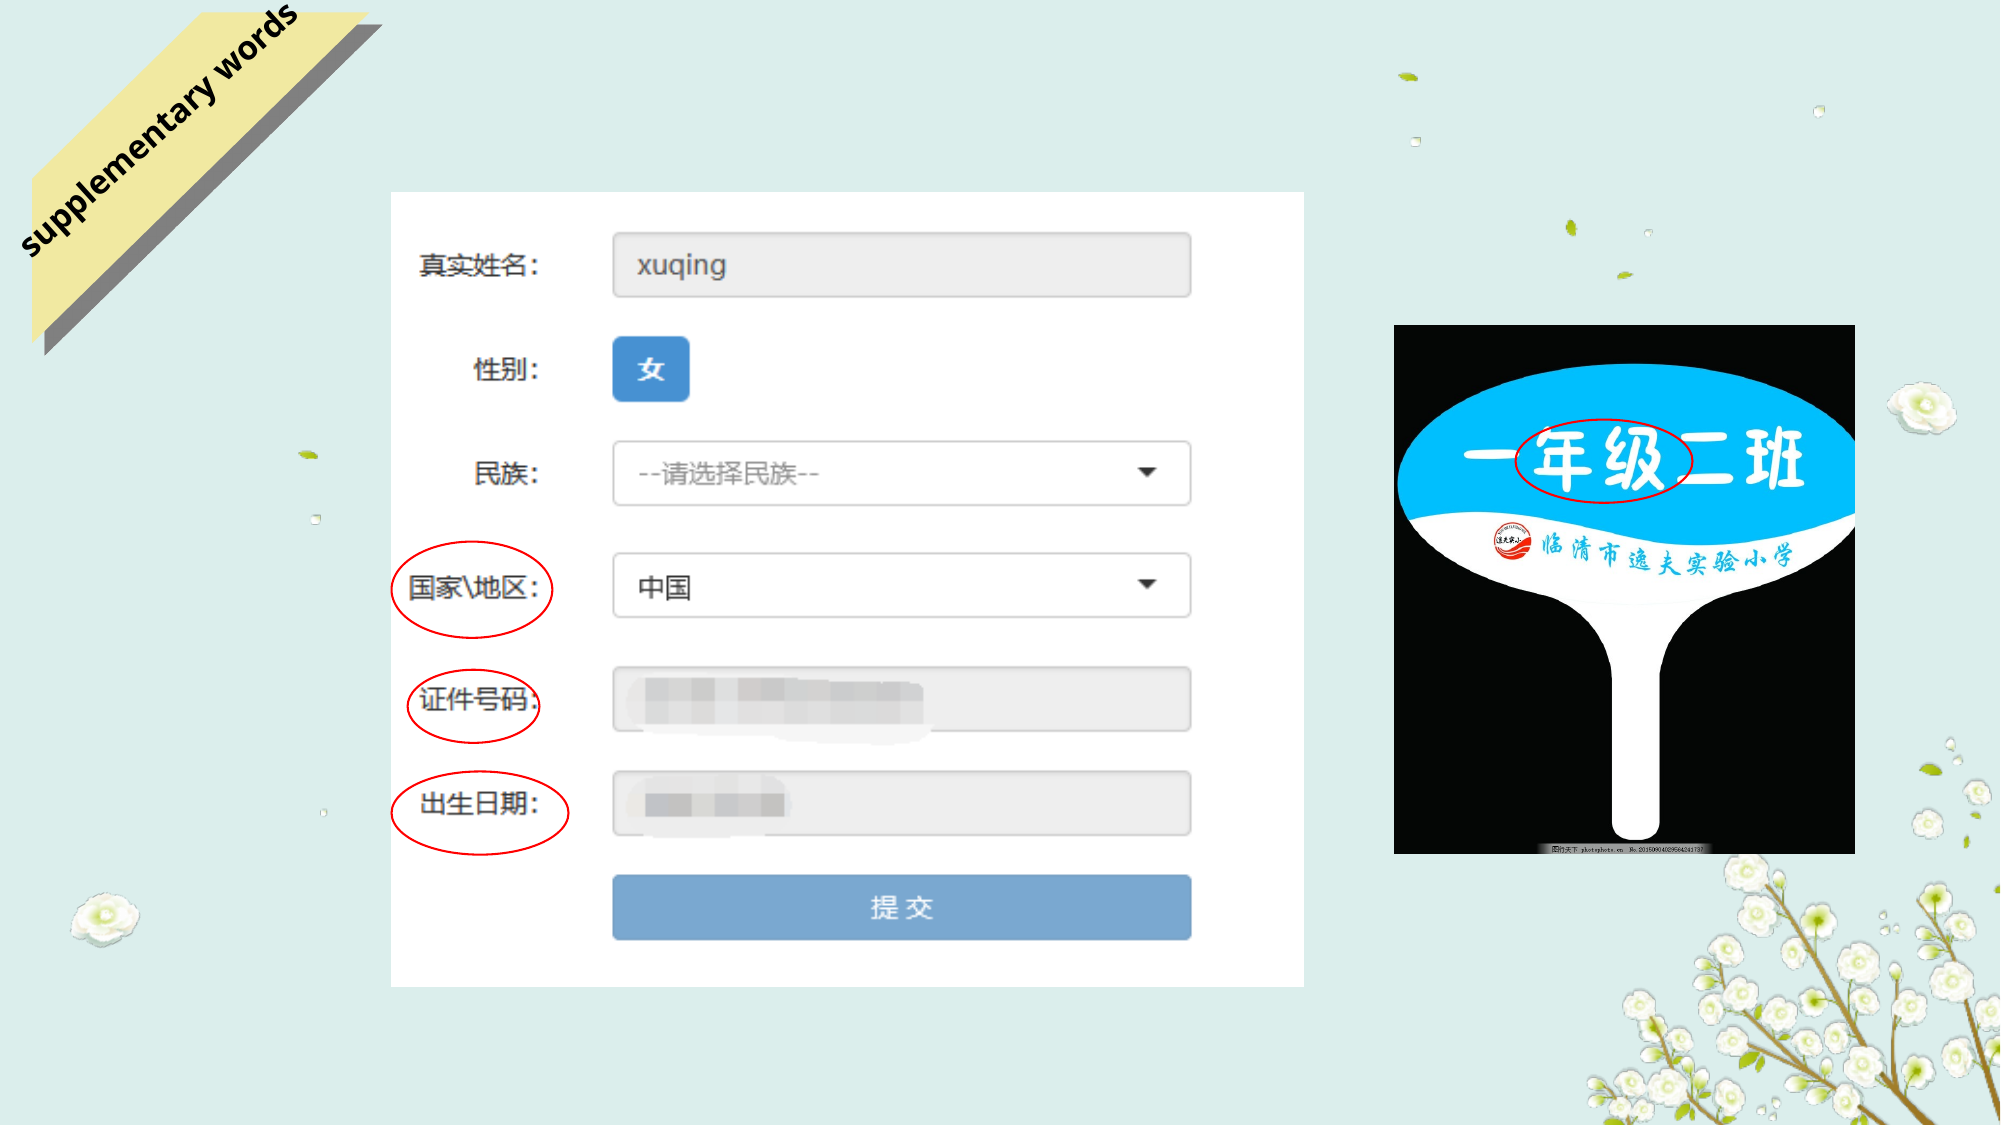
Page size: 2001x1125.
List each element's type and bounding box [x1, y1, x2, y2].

picture [1534, 427, 1592, 492]
picture [1464, 450, 1519, 464]
picture [1677, 472, 1733, 484]
text_box [0, 13, 385, 342]
picture [119, 31, 2000, 1125]
picture [51, 867, 162, 973]
picture [1679, 432, 1727, 443]
picture [1746, 426, 1804, 489]
picture [1605, 424, 1665, 493]
